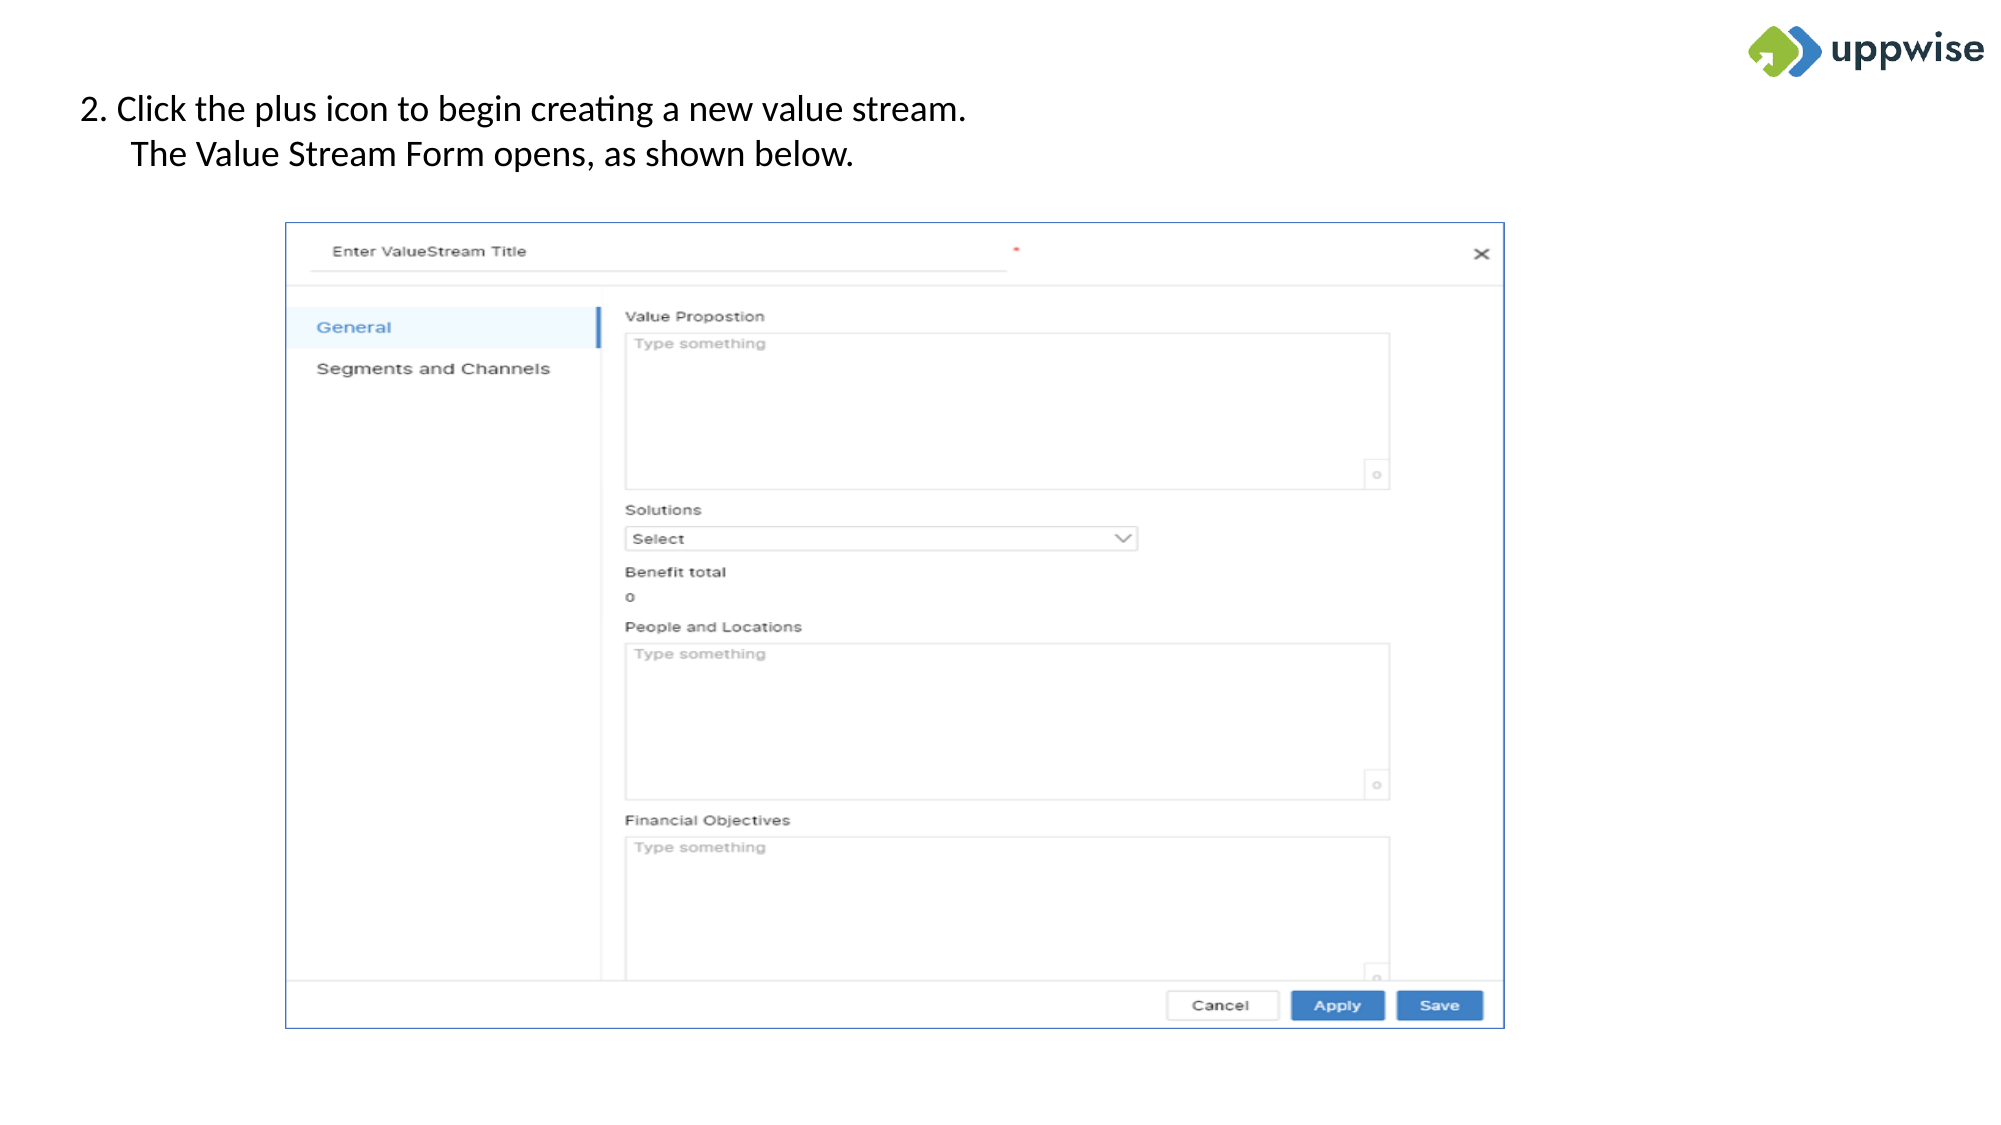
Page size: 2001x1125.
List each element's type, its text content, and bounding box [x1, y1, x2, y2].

picture [284, 222, 1505, 1029]
picture [1748, 26, 1984, 77]
text_box 2. Click the plus icon to begin creating a new value stream. The Value Stream Form opens, as shown below. [64, 76, 1027, 182]
